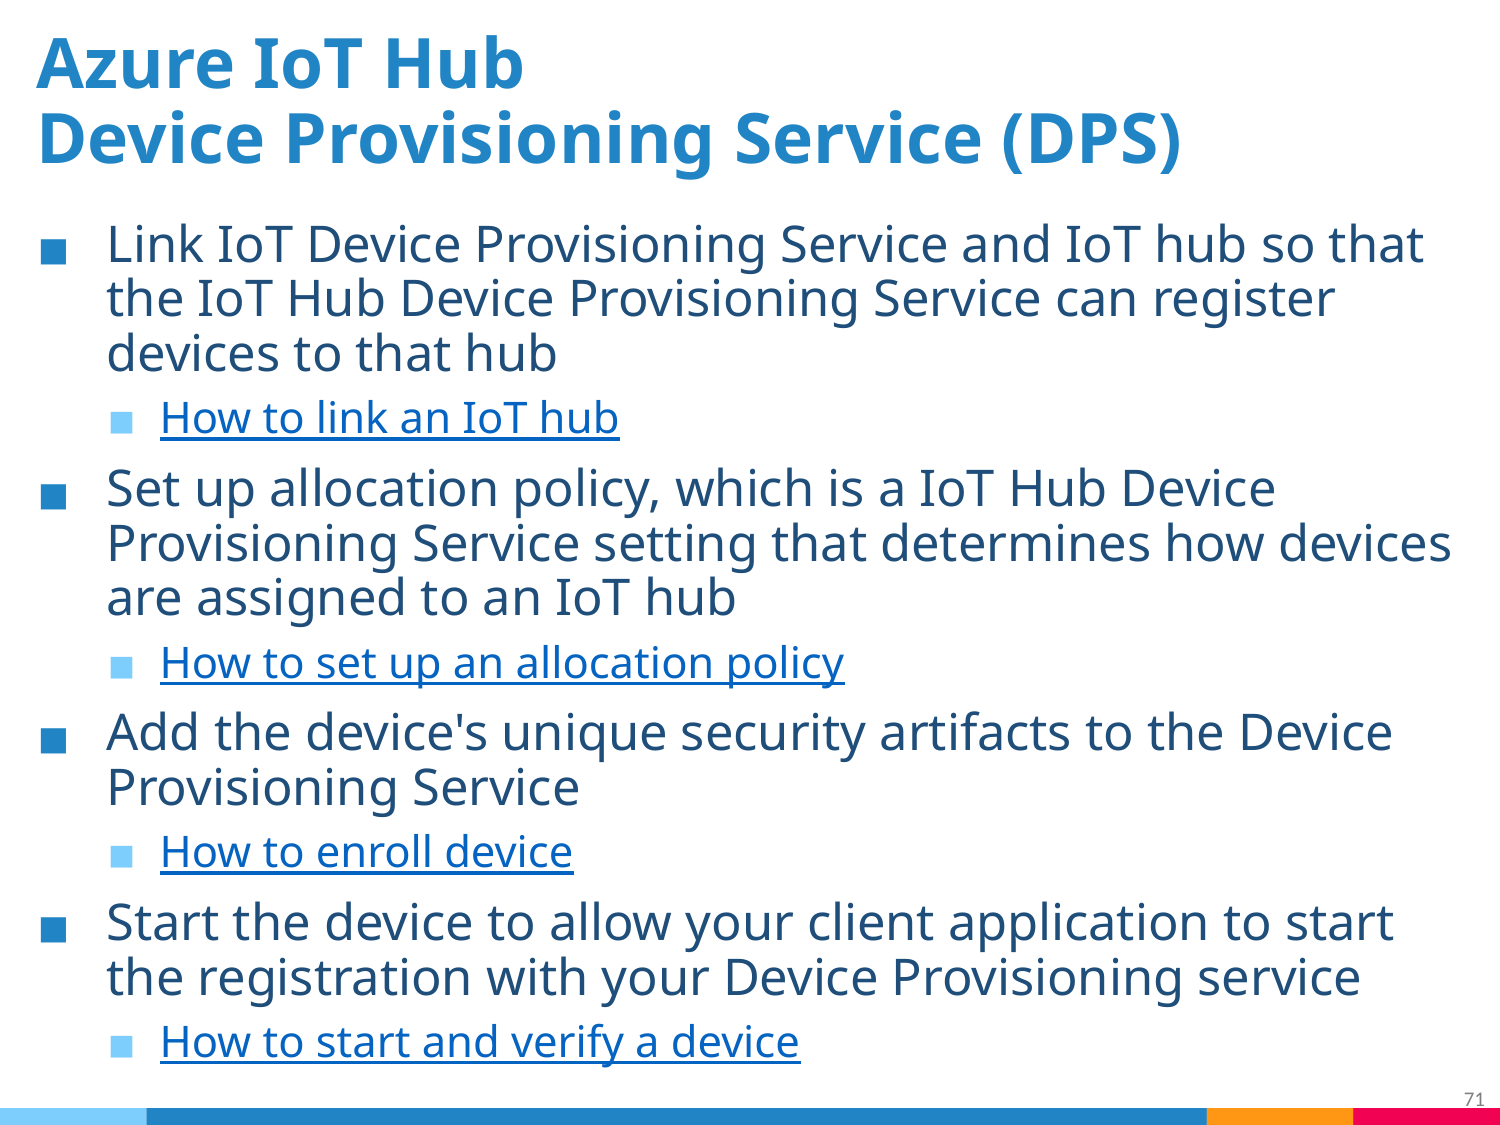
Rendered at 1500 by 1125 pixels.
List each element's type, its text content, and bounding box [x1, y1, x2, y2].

title Azure IoT Hub Device Provisioning Service (DPS) [21, 18, 1482, 188]
list Link IoT Device Provisioning Service and IoT hub so that the IoT Hub Device Provisioning Service can register devices to that hub How to link an IoT hub Set up allocation policy, which is a IoT Hub Device Provisioning Service setting that determines how devices are assigned to an IoT hub How to set up an allocation policy Add the device's unique security artifacts to the Device Provisioning Service How to enroll device Start the device to allow your client application to start the registration with your Device Provisioning service How to start and verify a device [21, 210, 1482, 1086]
slide_number ‹#› [1421, 1085, 1500, 1111]
